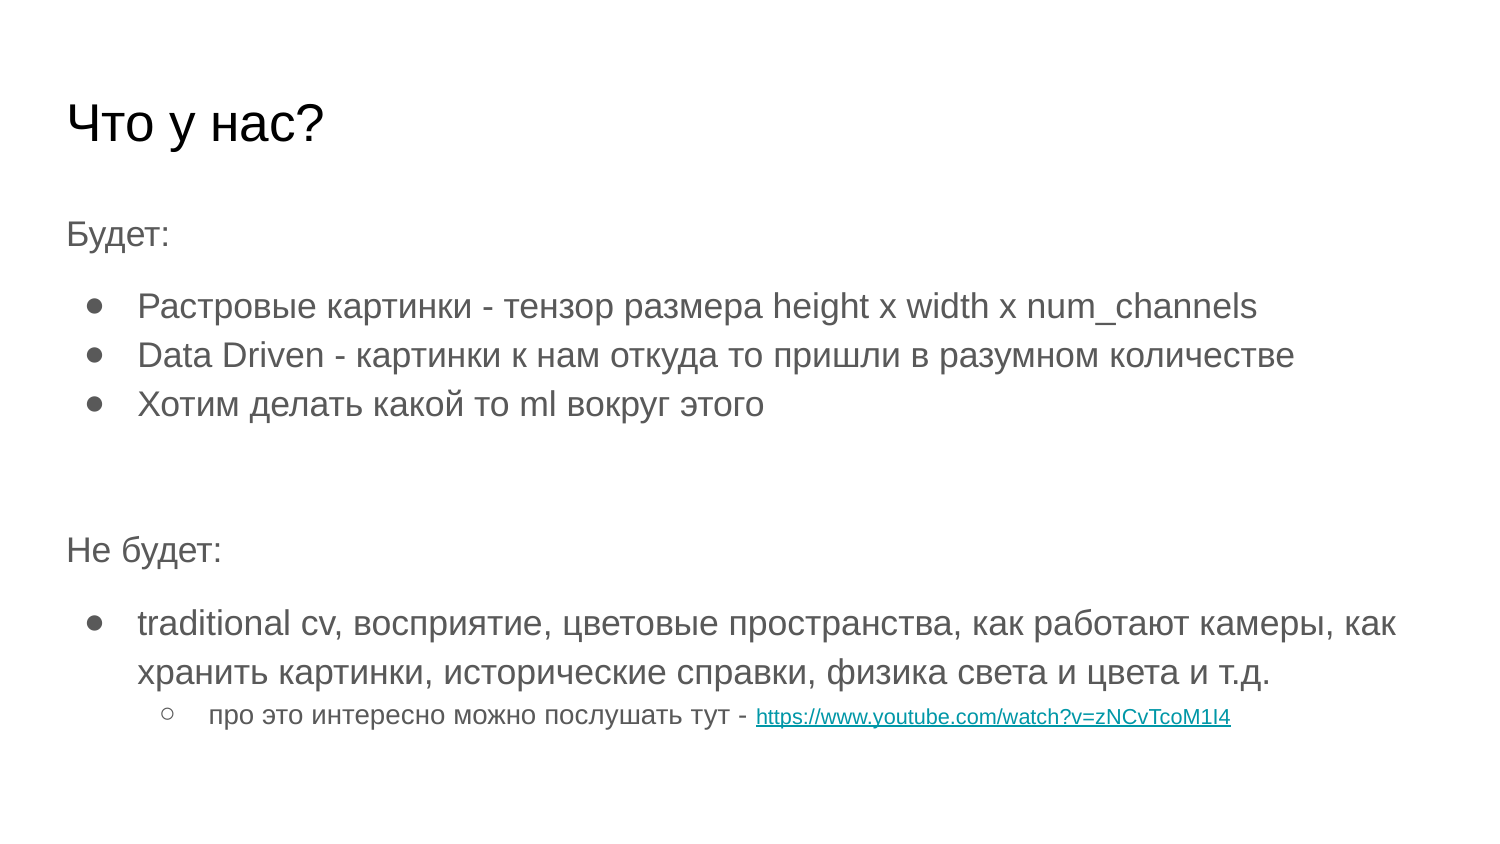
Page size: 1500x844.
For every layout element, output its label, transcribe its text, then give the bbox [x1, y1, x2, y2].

title Что у нас? [51, 72, 1449, 167]
list Будет: Растровые картинки - тензор размера height x width x num_channels Data Driven - картинки к нам откуда то пришли в разумном количестве Хотим делать какой то ml вокруг этого Не будет: traditional cv, восприятие, цветовые пространства, как работают камеры, как хранить картинки, исторические справки, физика света и цвета и т.д. про это интересно можно послушать тут - https://www.youtube.com/watch?v=zNCvTcoM1I4 [51, 189, 1449, 750]
